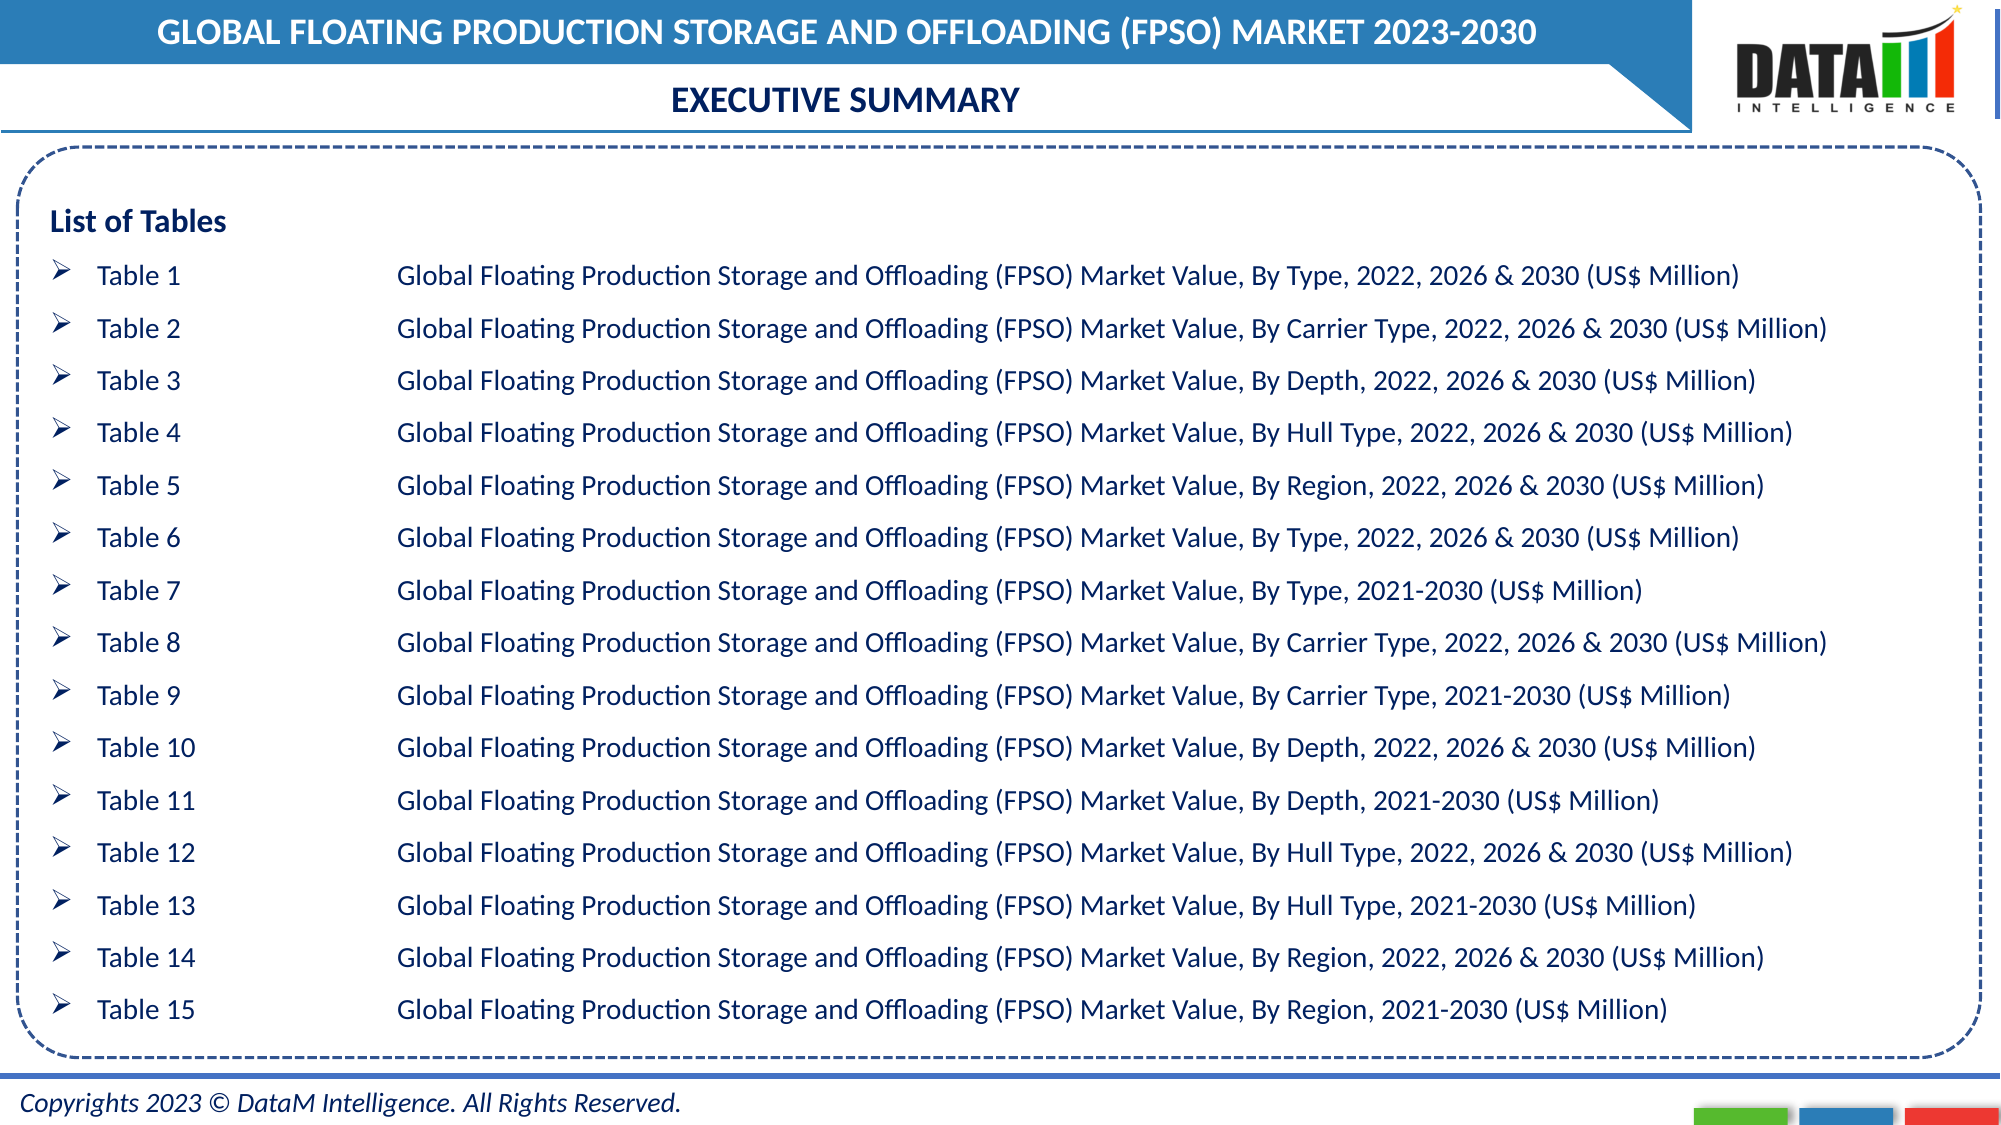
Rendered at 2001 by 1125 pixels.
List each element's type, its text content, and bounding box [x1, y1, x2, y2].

picture [1716, 0, 1976, 120]
text_box EXECUTIVE SUMMARY [0, 67, 1691, 127]
text_box List of Tables Table 1 Global Floating Production Storage and Offloading (FPSO) Market Value, By Type, 2022, 2026 & 2030 (US$ Million) Table 2 Global Floating Production Storage and Offloading (FPSO) Market Value, By Carrier Type, 2022, 2026 & 2030 (US$ Million) Table 3 Global Floating Production Storage and Offloading (FPSO) Market Value, By Depth, 2022, 2026 & 2030 (US$ Million) Table 4 Global Floating Production Storage and Offloading (FPSO) Market Value, By Hull Type, 2022, 2026 & 2030 (US$ Million) Table 5 Global Floating Production Storage and Offloading (FPSO) Market Value, By Region, 2022, 2026 & 2030 (US$ Million) Table 6 Global Floating Production Storage and Offloading (FPSO) Market Value, By Type, 2022, 2026 & 2030 (US$ Million) Table 7 Global Floating Production Storage and Offloading (FPSO) Market Value, By Type, 2021-2030 (US$ Million) Table 8 Global Floating Production Storage and Offloading (FPSO) Market Value, By Carrier Type, 2022, 2026 & 2030 (US$ Million) Table 9 Global Floating Production Storage and Offloading (FPSO) Market Value, By Carrier Type, 2021-2030 (US$ Million) Table 10 Global Floating Production Storage and Offloading (FPSO) Market Value, By Depth, 2022, 2026 & 2030 (US$ Million) Table 11 Global Floating Production Storage and Offloading (FPSO) Market Value, By Depth, 2021-2030 (US$ Million) Table 12 Global Floating Production Storage and Offloading (FPSO) Market Value, By Hull Type, 2022, 2026 & 2030 (US$ Million) Table 13 Global Floating Production Storage and Offloading (FPSO) Market Value, By Hull Type, 2021-2030 (US$ Million) Table 14 Global Floating Production Storage and Offloading (FPSO) Market Value, By Region, 2022, 2026 & 2030 (US$ Million) Table 15 Global Floating Production Storage and Offloading (FPSO) Market Value, By Region, 2021-2030 (US$ Million) [16, 146, 1982, 1059]
